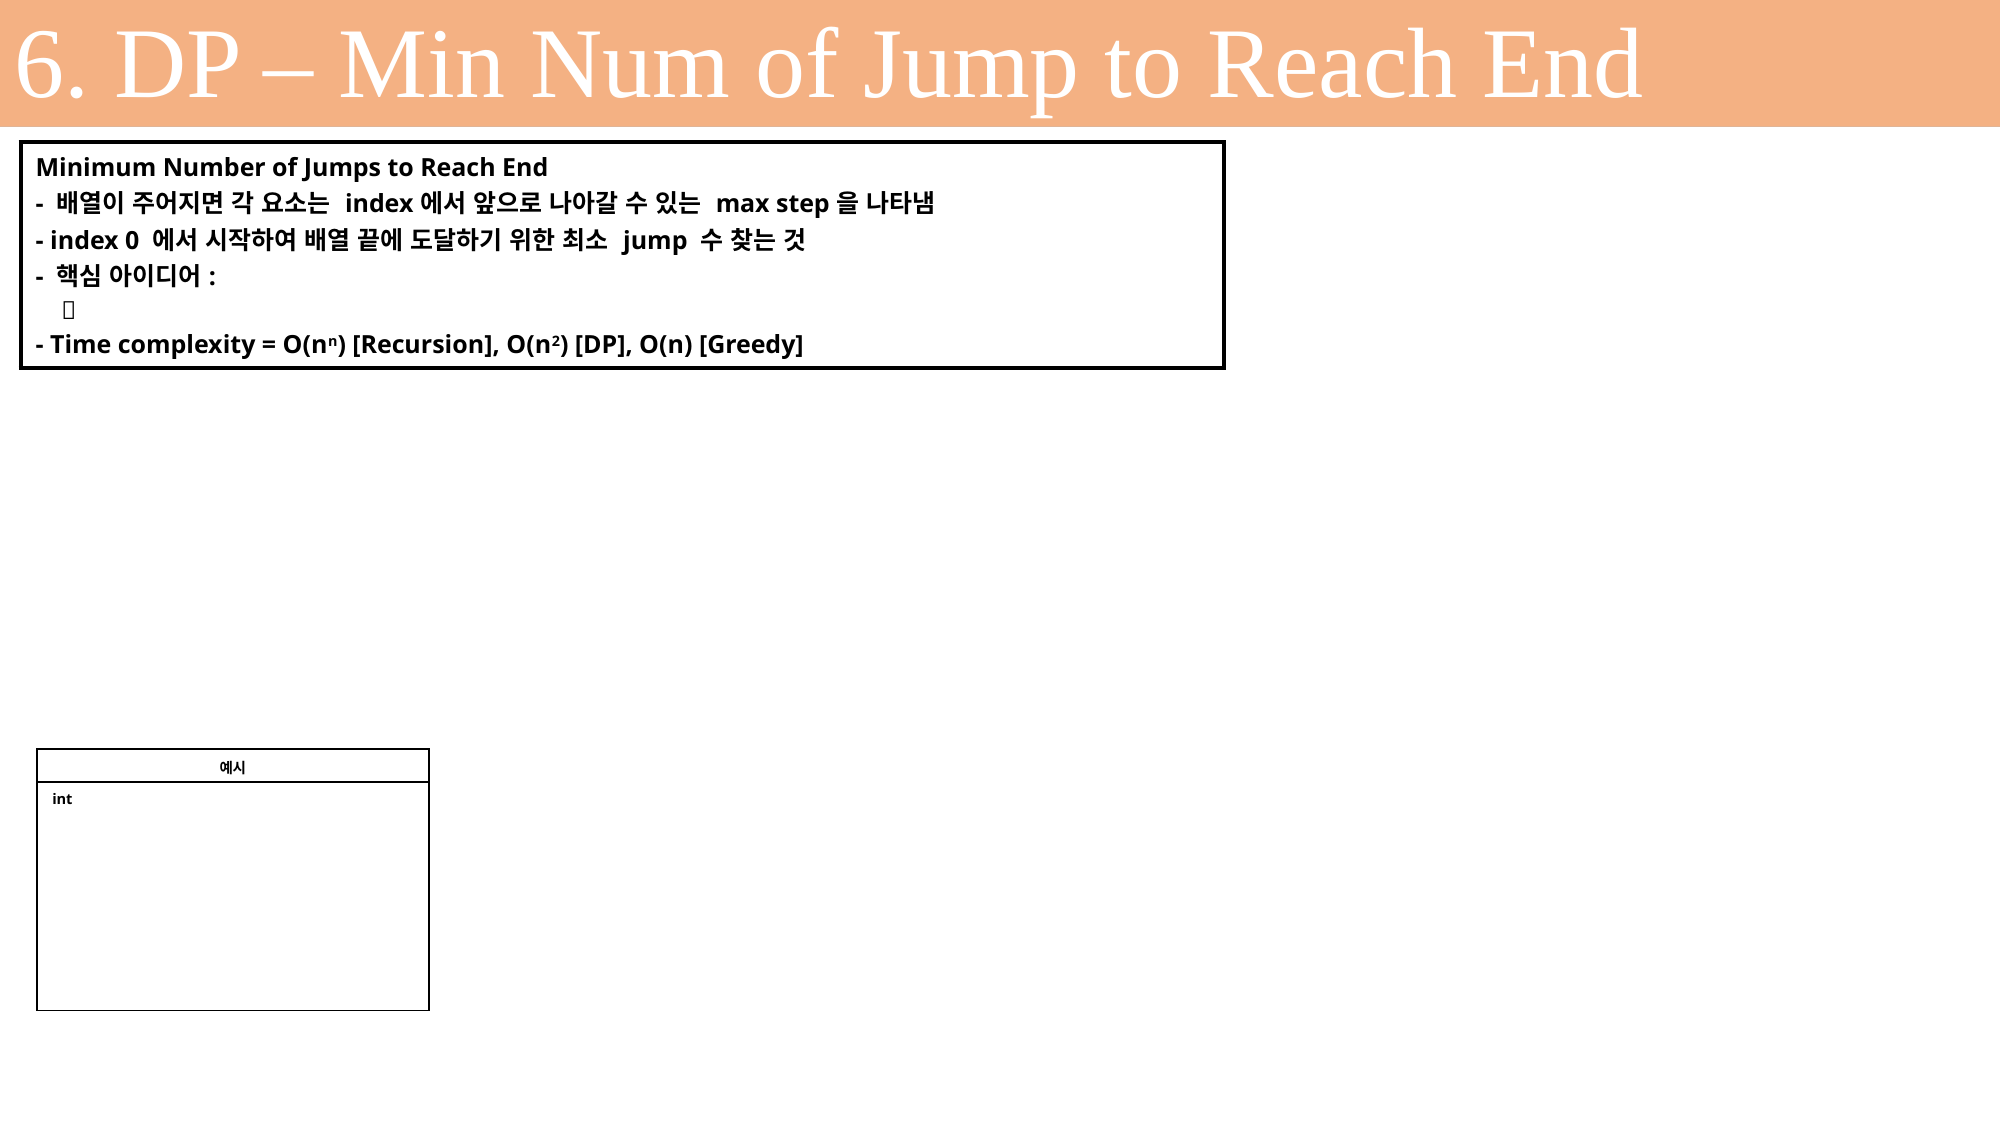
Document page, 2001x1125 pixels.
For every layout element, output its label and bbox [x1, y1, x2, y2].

table_cell [38, 783, 428, 1010]
text_box [0, 0, 2000, 128]
table_header [38, 750, 428, 781]
table_header [23, 144, 1222, 366]
